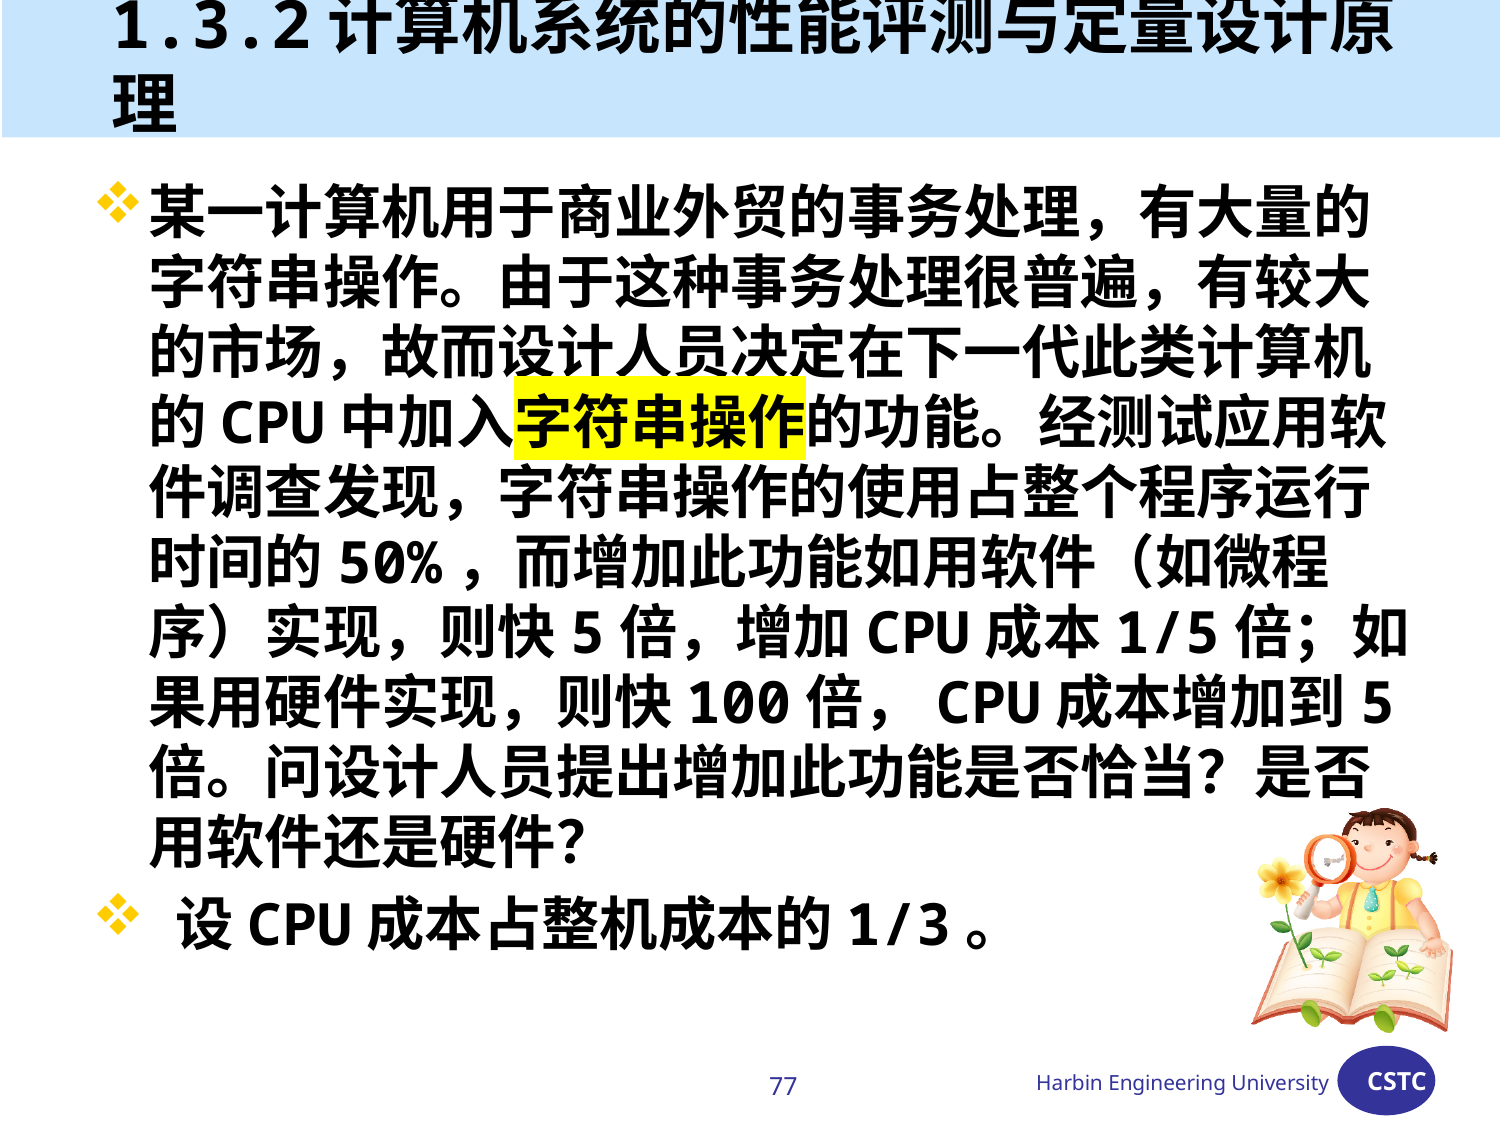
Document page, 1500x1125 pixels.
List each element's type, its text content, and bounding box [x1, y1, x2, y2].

slide_number 77 [608, 1062, 959, 1113]
picture [1250, 808, 1453, 1033]
title 1.3.2计算机系统的性能评测与定量设计原理 [96, 11, 1455, 112]
footer Harbin Engineering University [959, 1062, 1344, 1113]
list 某一计算机用于商业外贸的事务处理，有大量的字符串操作。由于这种事务处理很普遍，有较大的市场，故而设计人员决定在下一代此类计算机的CPU中加入字符串操作的功能。经测试应用软件调查发现，字符串操作的使用占整个程序运行时间的50%，而增加此功能如用软件（如微程序）实现，则快5倍，增加CPU成本1/5倍；如果用硬件实现，则快100倍，CPU成本增加到5倍。问设计人员提出增加此功能是否恰当？是否用软件还是硬件？ 设CPU成本占整机成本的1/3。 [76, 167, 1428, 981]
